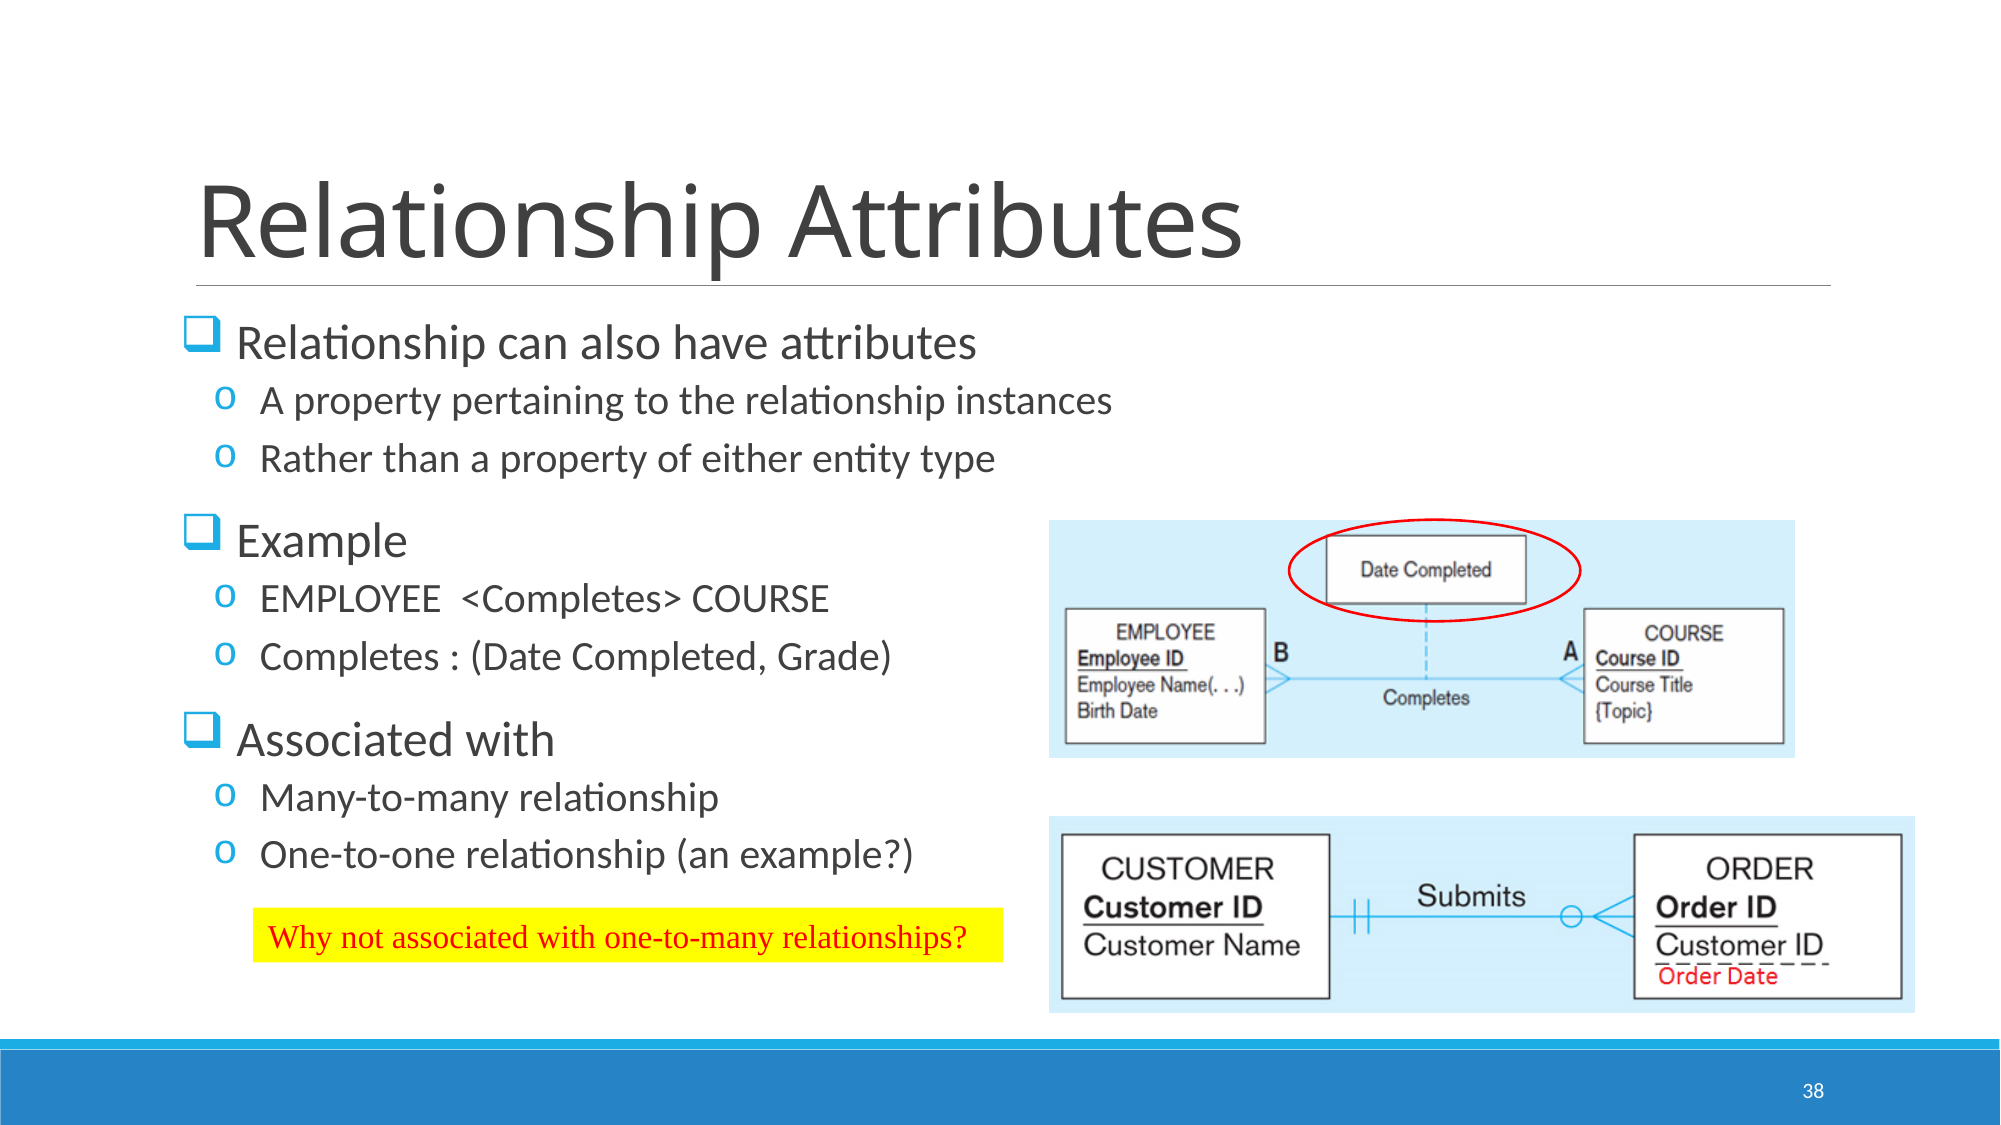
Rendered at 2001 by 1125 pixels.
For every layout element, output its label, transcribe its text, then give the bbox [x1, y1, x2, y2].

slide_number 38 [1624, 1059, 1840, 1120]
text_box Relationship can also have attributes A property pertaining to the relationship instances Rather than a property of either entity type Example EMPLOYEE <Completes> COURSE Completes : (Date Completed, Grade) Associated with Many-to-many relationship One-to-one relationship (an example?) [179, 308, 1830, 907]
picture [1049, 519, 1796, 759]
text_box Why not associated with one-to-many relationships? [253, 907, 1003, 963]
title Relationship Attributes [180, 47, 1830, 285]
picture [1049, 815, 1915, 1014]
